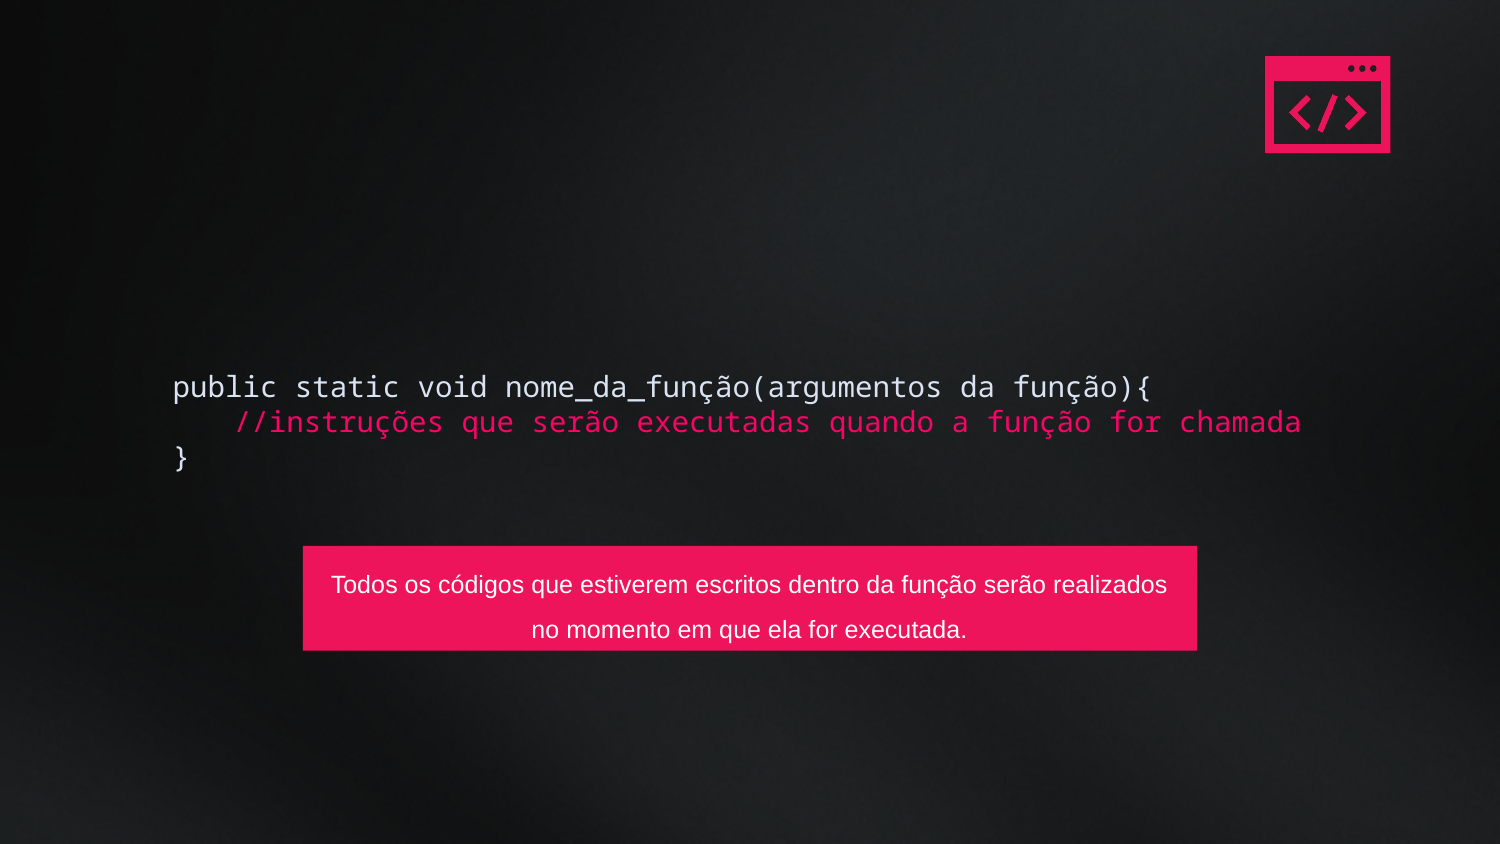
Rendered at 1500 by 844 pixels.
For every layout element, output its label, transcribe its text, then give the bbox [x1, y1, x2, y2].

text_box public static void nome_da_função(argumentos da função){ //instruções que serão executadas quando a função for chamada } [68, 361, 1386, 482]
picture [0, 0, 1500, 844]
text_box Todos os códigos que estiverem escritos dentro da função serão realizados no momento em que ela for executada. [302, 545, 1198, 651]
